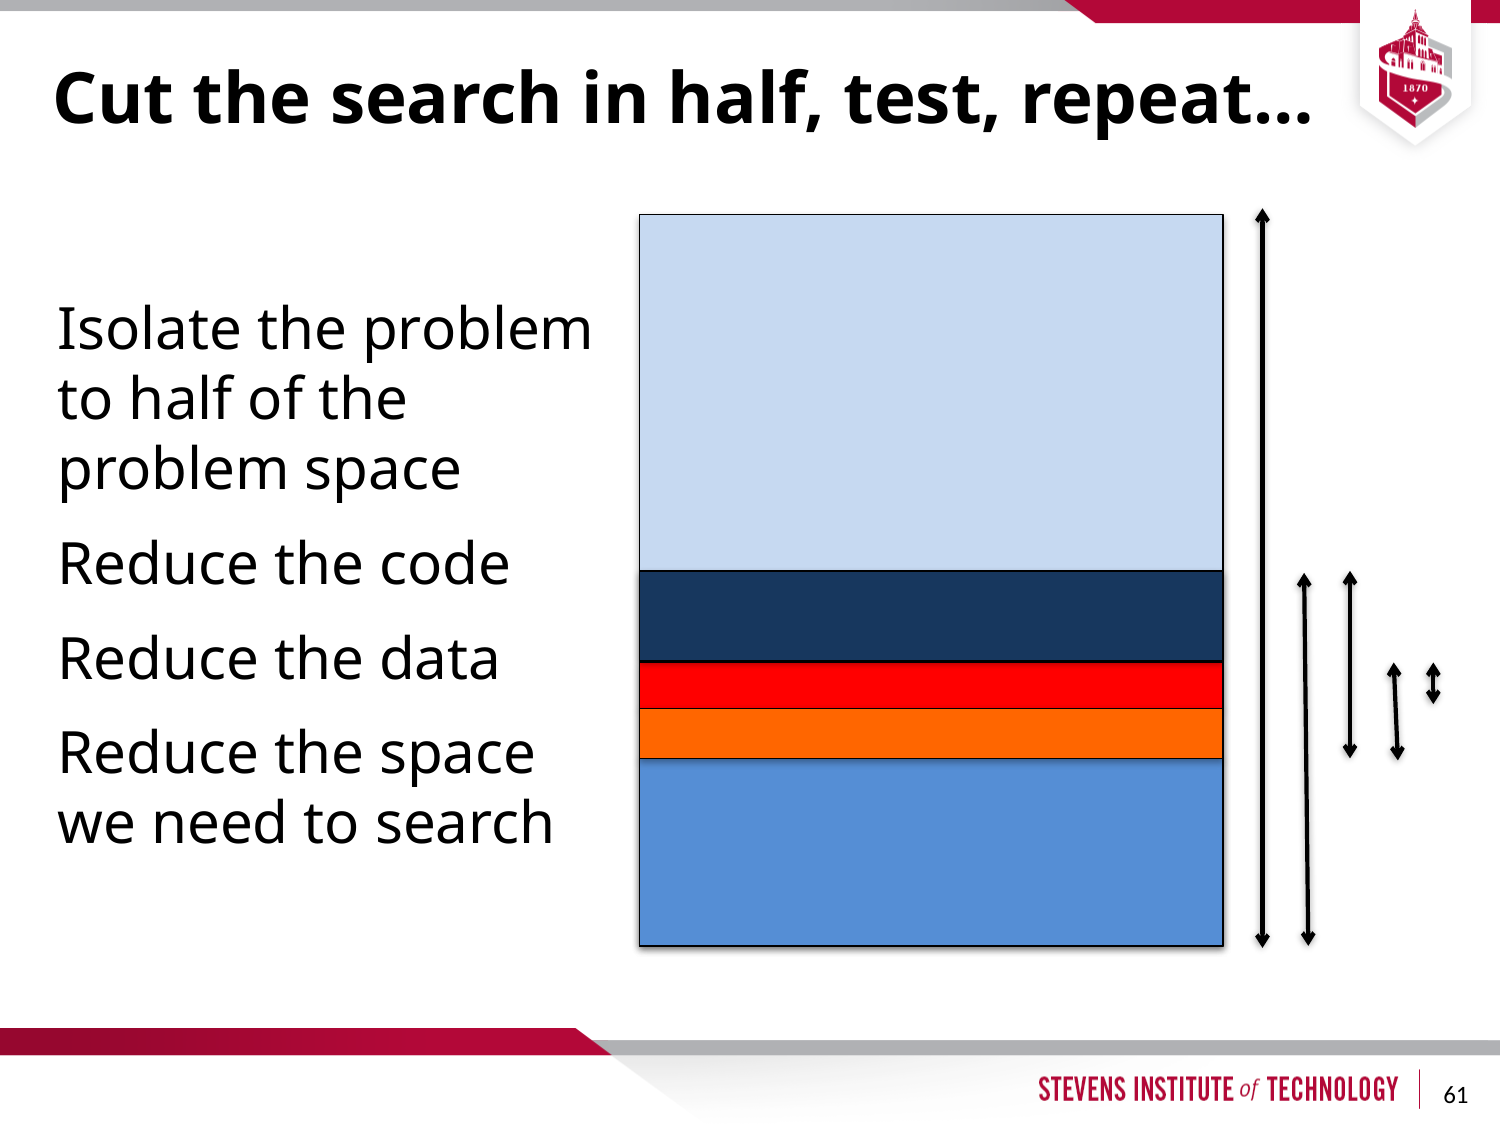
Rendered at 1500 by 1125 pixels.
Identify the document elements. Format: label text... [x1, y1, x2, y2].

picture [0, 0, 1500, 160]
text_box [639, 708, 1224, 759]
picture [0, 1028, 1500, 1125]
title Cut the search in half, test, repeat… [37, 45, 1338, 150]
text_box [639, 767, 1224, 947]
text_box [639, 214, 1224, 570]
list Isolate the problem to half of the problem space Reduce the code Reduce the data Reduce the space we need to search [42, 283, 615, 794]
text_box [1393, 662, 1399, 761]
slide_number 61 [1428, 1071, 1490, 1108]
text_box [639, 570, 1224, 661]
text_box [1303, 572, 1309, 947]
text_box [639, 668, 1224, 707]
